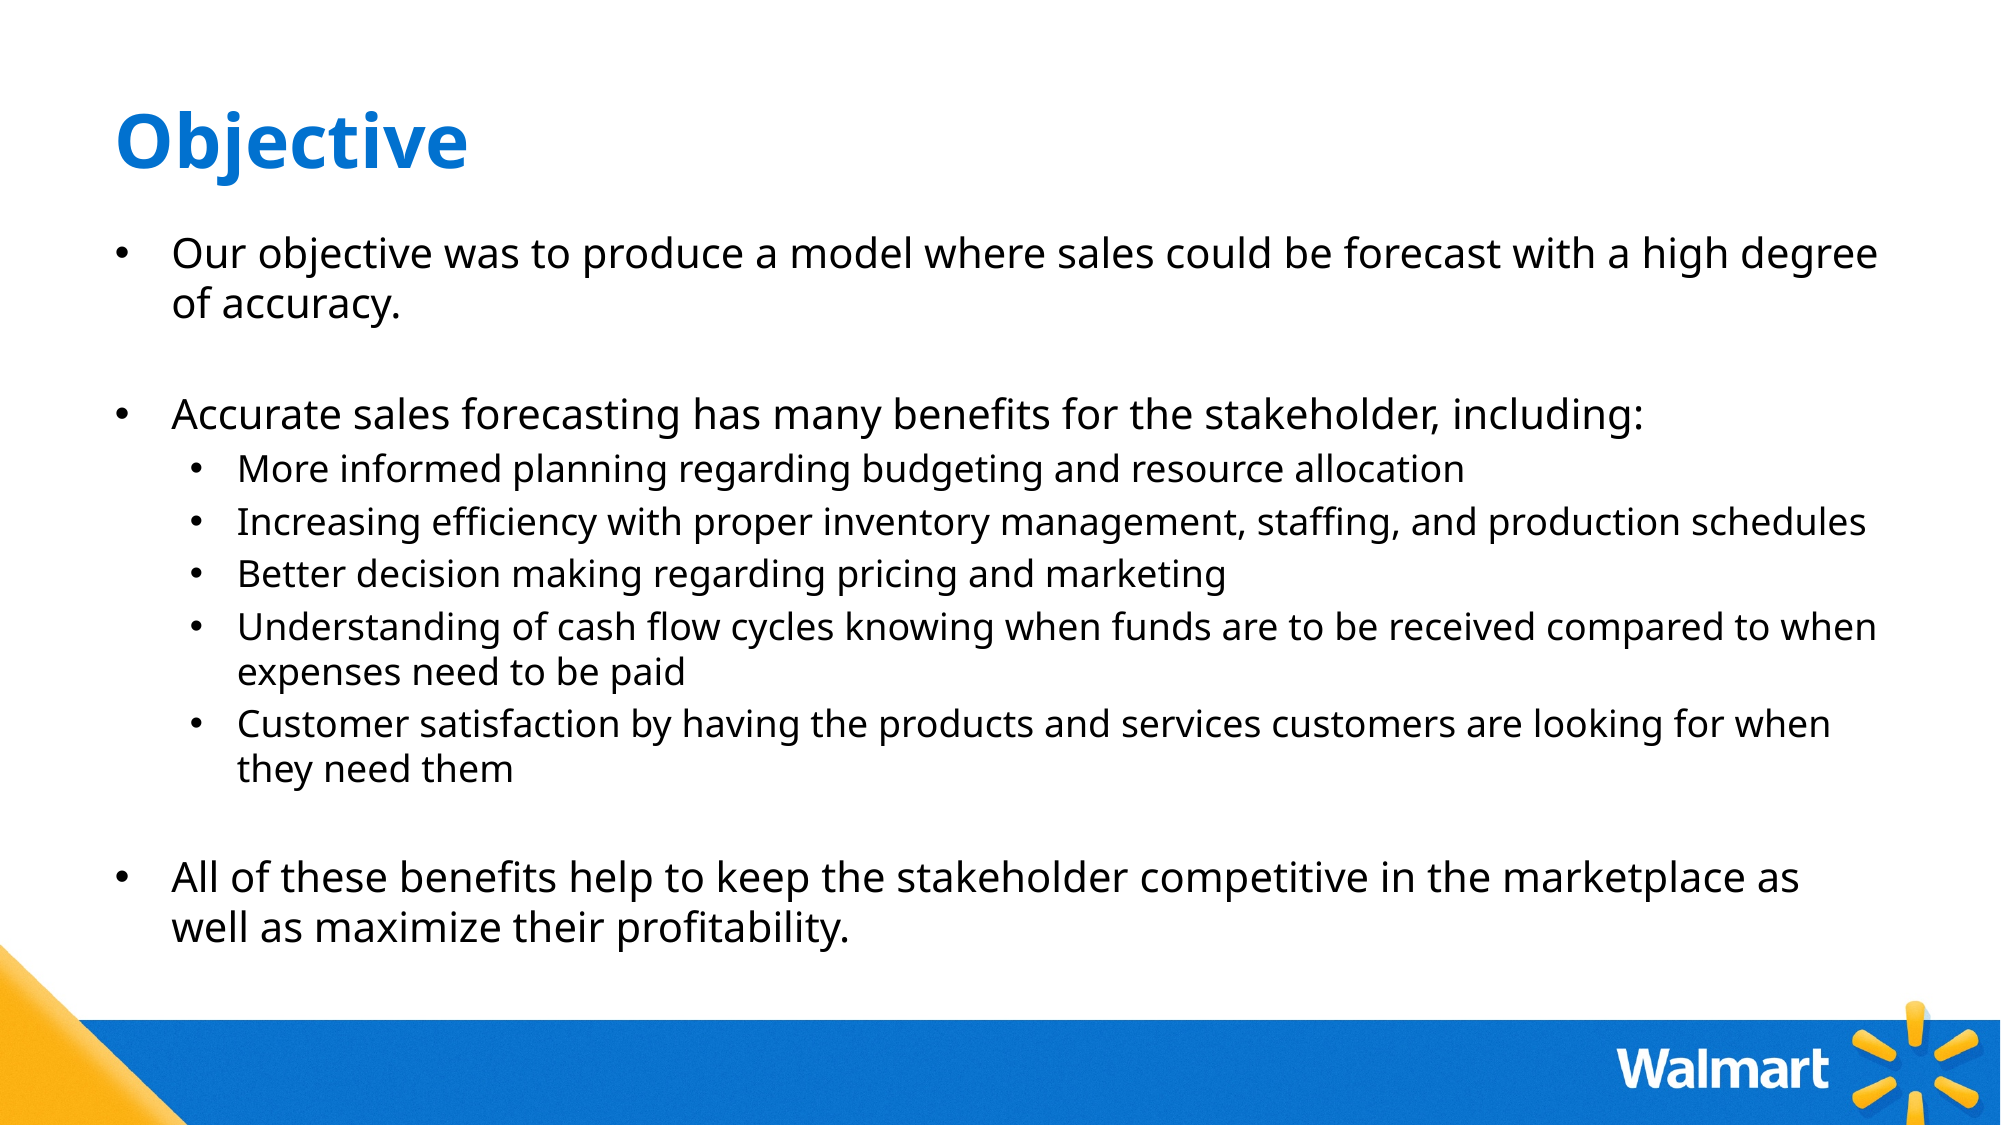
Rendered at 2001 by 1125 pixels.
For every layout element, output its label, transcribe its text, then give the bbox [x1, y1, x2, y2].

picture [0, 0, 2001, 1125]
list Our objective was to produce a model where sales could be forecast with a high degree of accuracy. Accurate sales forecasting has many benefits for the stakeholder, including: More informed planning regarding budgeting and resource allocation Increasing efficiency with proper inventory management, staffing, and production schedules Better decision making regarding pricing and marketing Understanding of cash flow cycles knowing when funds are to be received compared to when expenses need to be paid Customer satisfaction by having the products and services customers are looking for when they need them All of these benefits help to keep the stakeholder competitive in the marketplace as well as maximize their profitability. [99, 219, 1900, 962]
title Objective [99, 45, 1900, 219]
